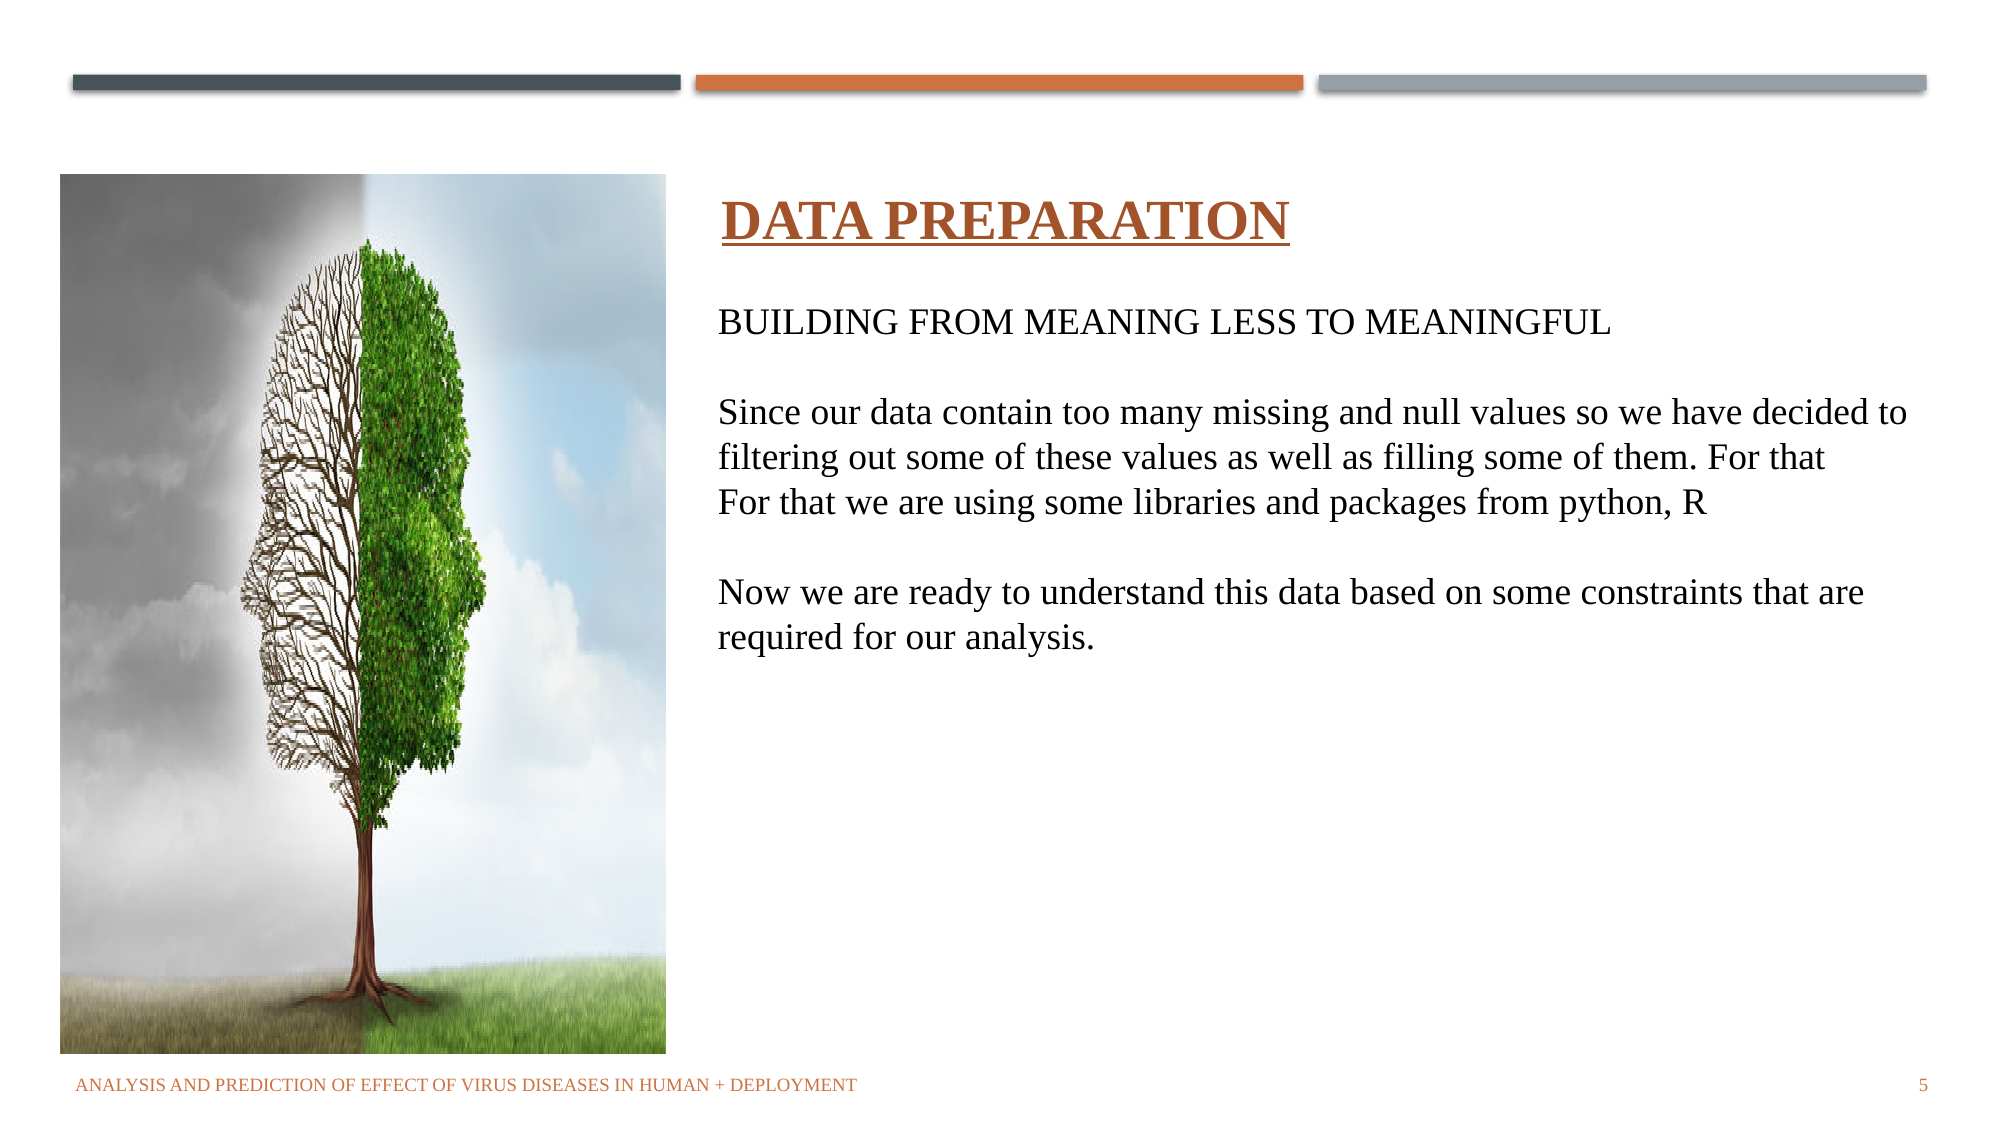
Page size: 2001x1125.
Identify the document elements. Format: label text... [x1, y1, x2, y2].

footer Analysis and prediction of effect of virus diseases in human + deployment [60, 1053, 1195, 1114]
slide_number 5 [1770, 1053, 1944, 1114]
text_box BUILDING FROM MEANING LESS TO MEANINGFUL Since our data contain too many missing and null values so we have decided to filtering out some of these values as well as filling some of them. For that For that we are using some libraries and packages from python, R Now we are ready to understand this data based on some constraints that are required for our analysis. [703, 289, 1940, 665]
title Data preparation [703, 174, 1309, 259]
picture [59, 174, 667, 1055]
